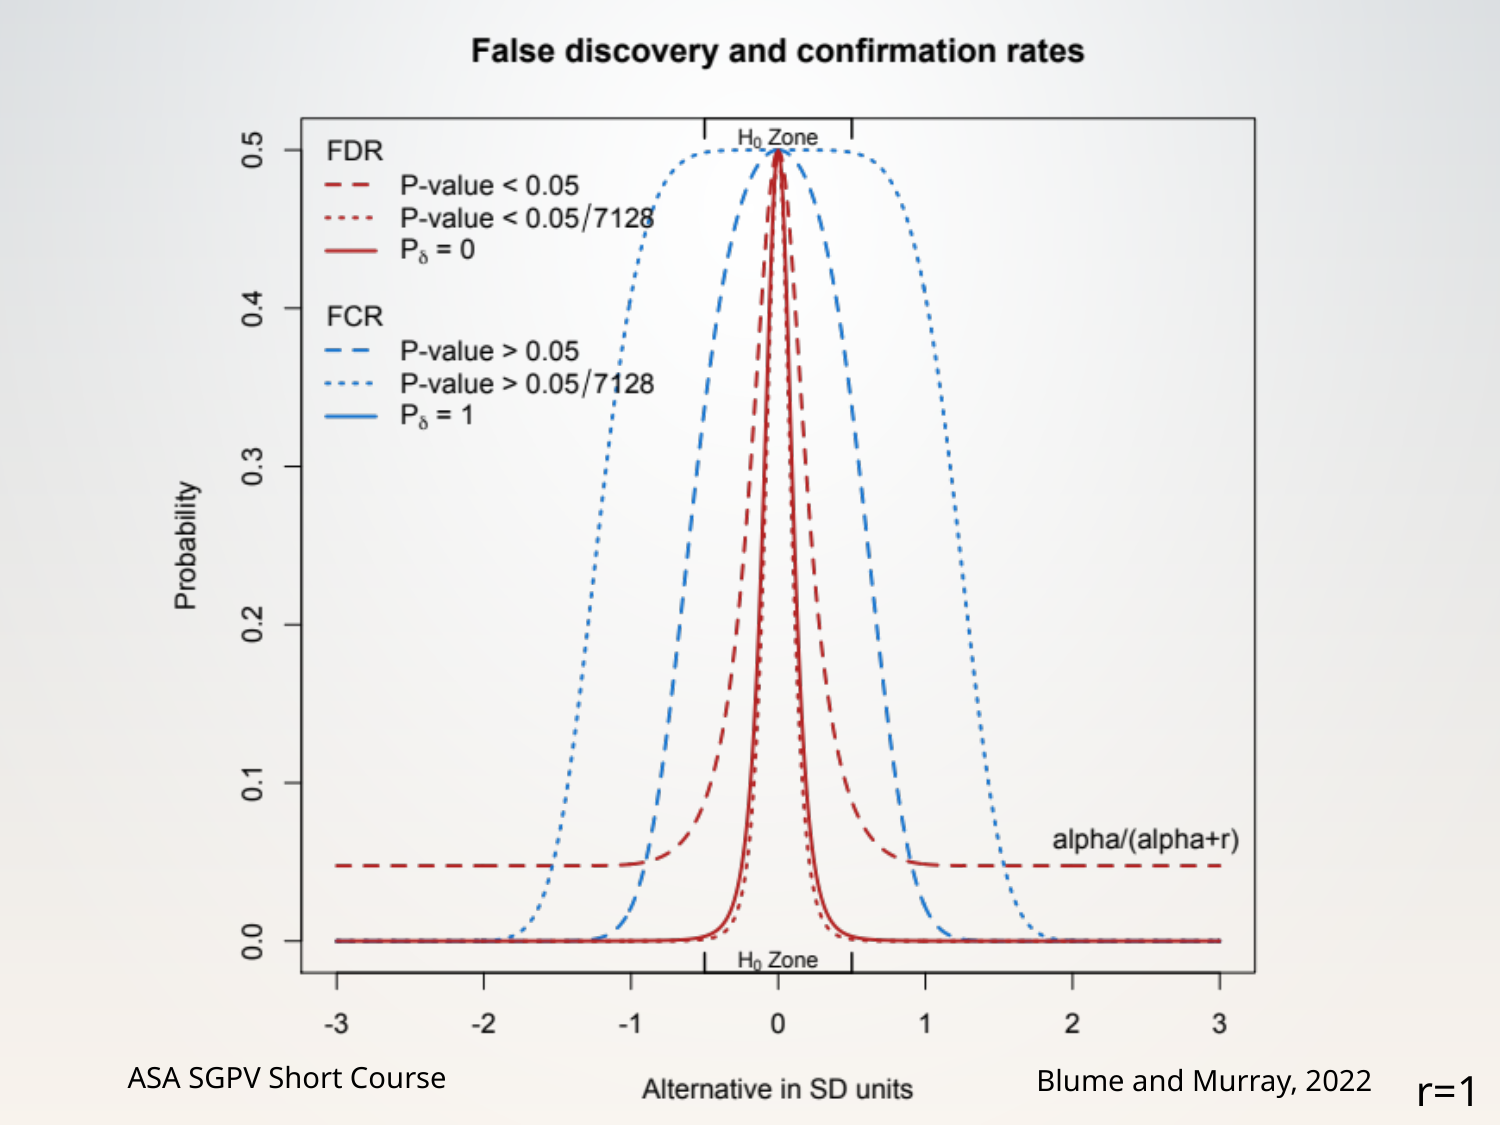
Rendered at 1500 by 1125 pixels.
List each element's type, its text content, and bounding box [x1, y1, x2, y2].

picture [0, 0, 1500, 1125]
text_box r=1 [1401, 1057, 1496, 1123]
slide_number Blume and Murray, 2022 [1328, 1049, 1388, 1110]
footer ASA SGPV Short Course [112, 1049, 160, 1110]
